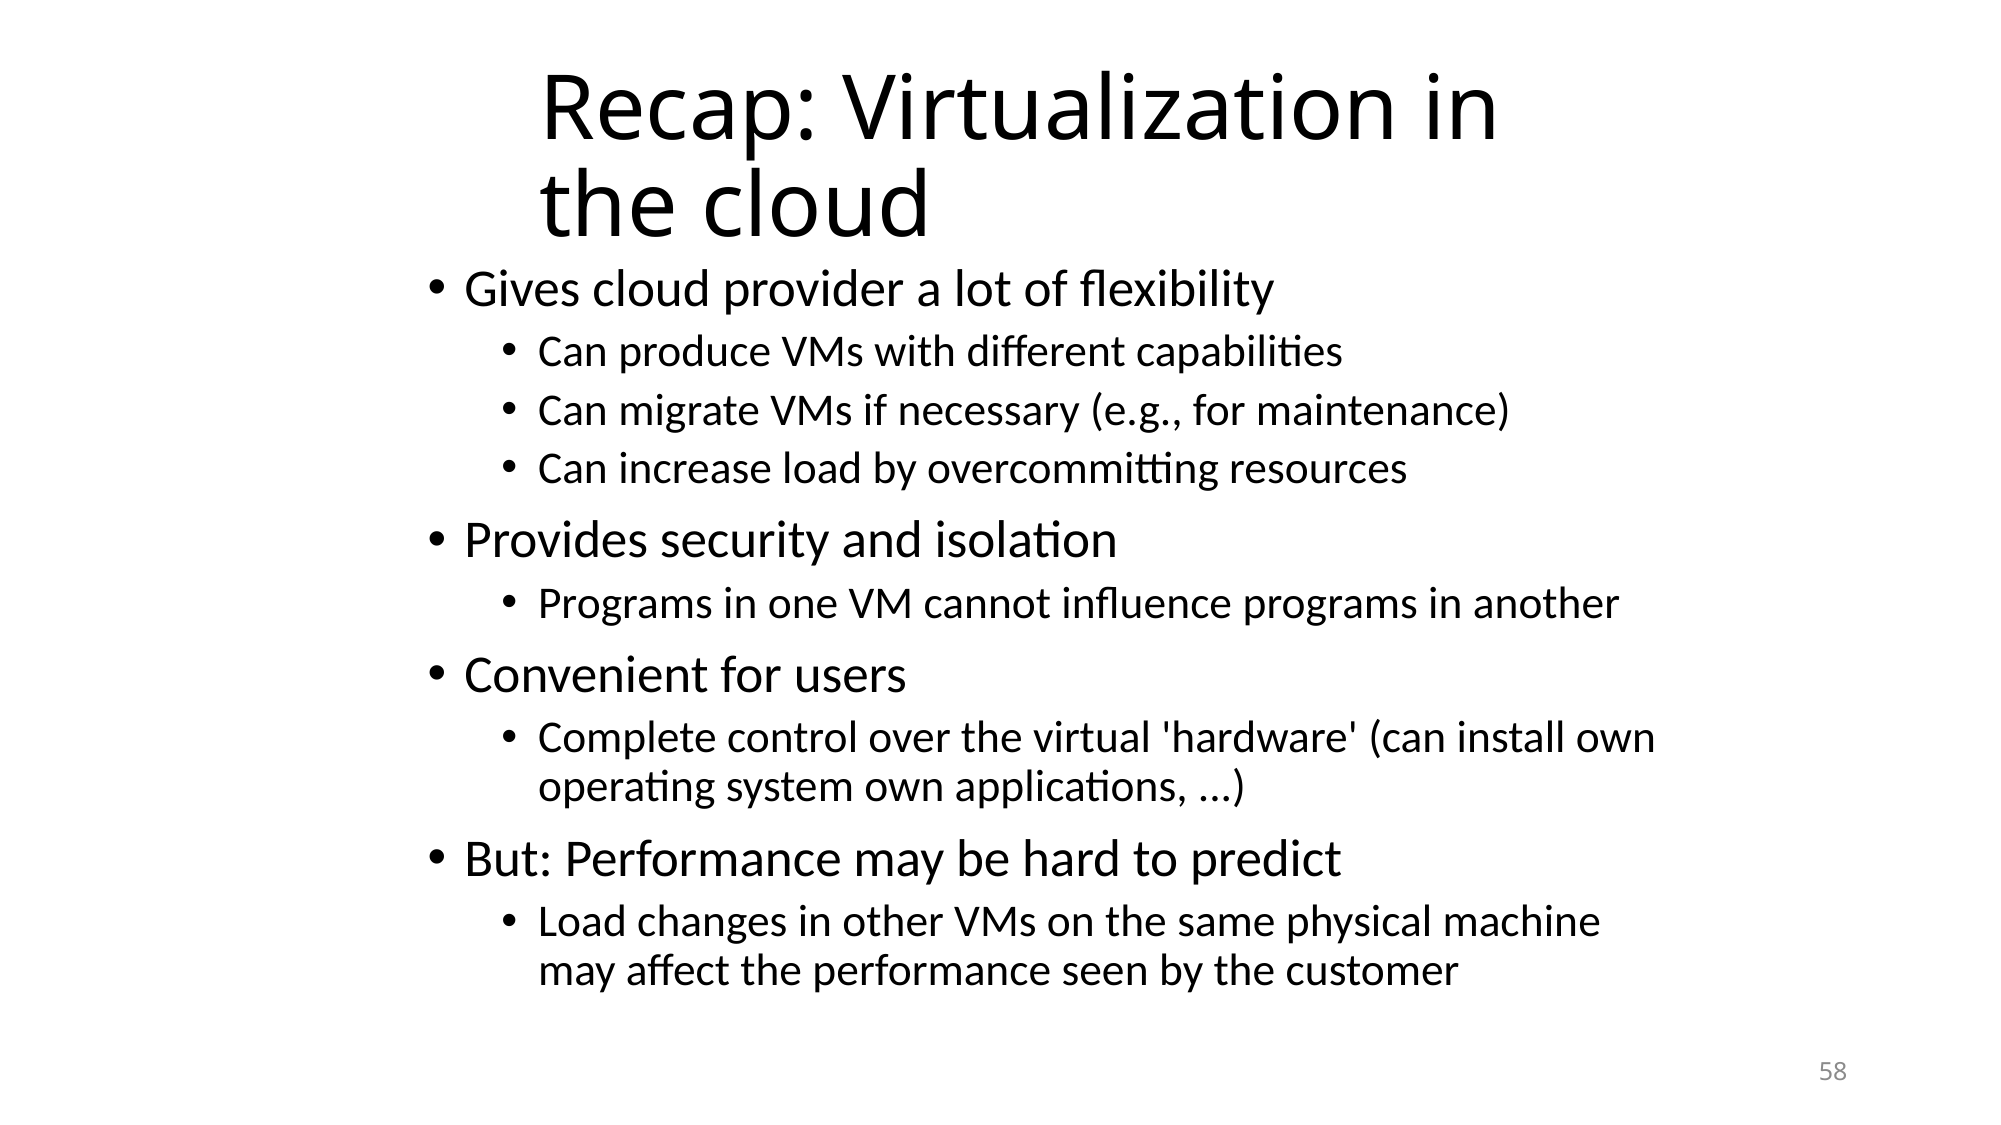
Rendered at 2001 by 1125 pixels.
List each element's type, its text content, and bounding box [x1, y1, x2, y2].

list Gives cloud provider a lot of flexibility Can produce VMs with different capabilities Can migrate VMs if necessary (e.g., for maintenance) Can increase load by overcommitting resources Provides security and isolation Programs in one VM cannot influence programs in another Convenient for users Complete control over the virtual 'hardware' (can install own operating system own applications, ...) But: Performance may be hard to predict Load changes in other VMs on the same physical machine may affect the performance seen by the customer [412, 253, 1688, 1016]
slide_number 58 [1412, 1042, 1863, 1103]
title Recap: Virtualization in the cloud [524, 54, 1606, 253]
